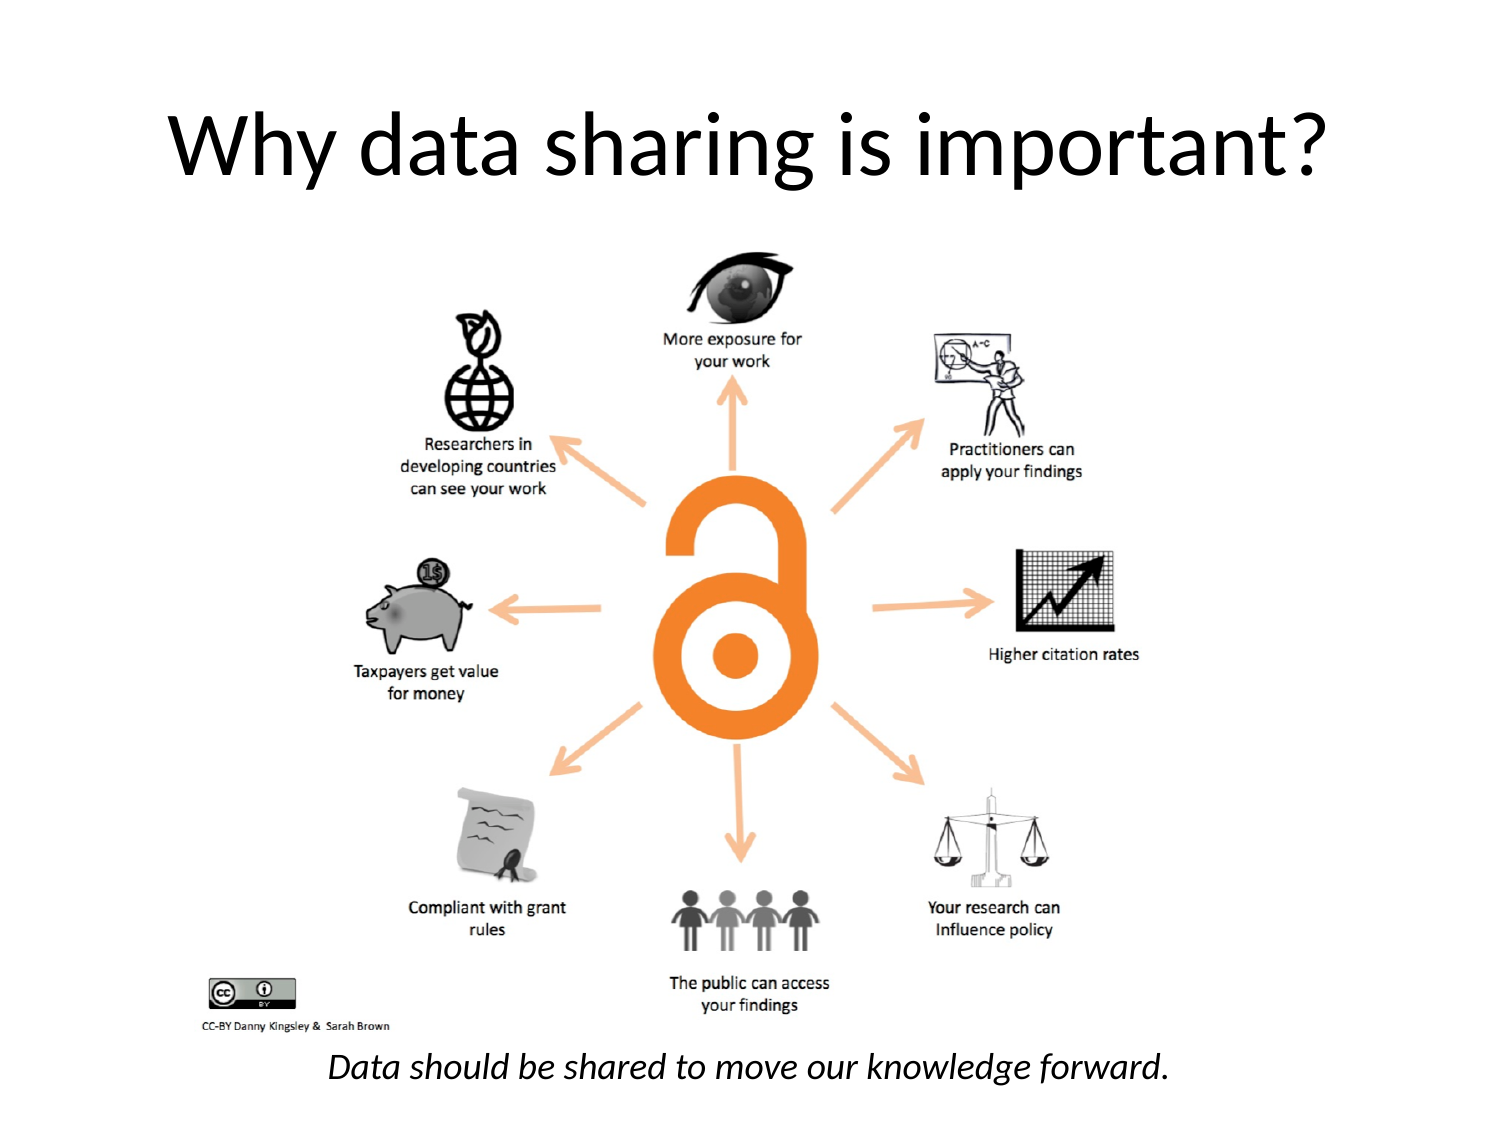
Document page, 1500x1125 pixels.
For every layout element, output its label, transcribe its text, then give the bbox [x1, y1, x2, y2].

text_box Data should be shared to move our knowledge forward. [180, 1034, 1318, 1095]
title Why data sharing is important? [75, 45, 1425, 233]
picture [194, 201, 1306, 1035]
